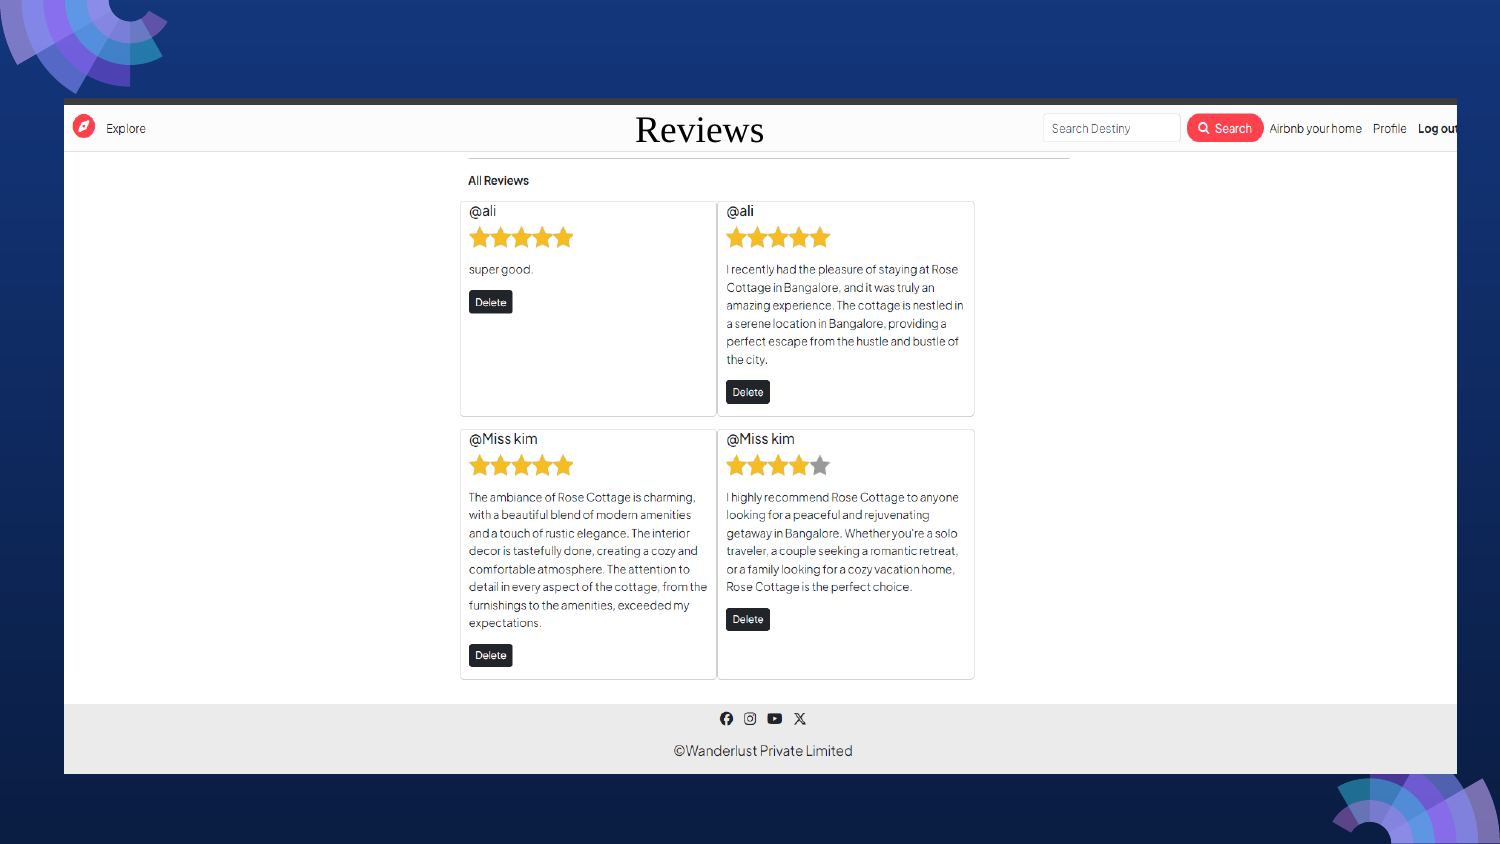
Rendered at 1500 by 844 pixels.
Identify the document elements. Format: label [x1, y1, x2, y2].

picture [64, 97, 1457, 774]
text_box [1331, 749, 1500, 844]
text_box [0, 0, 168, 95]
